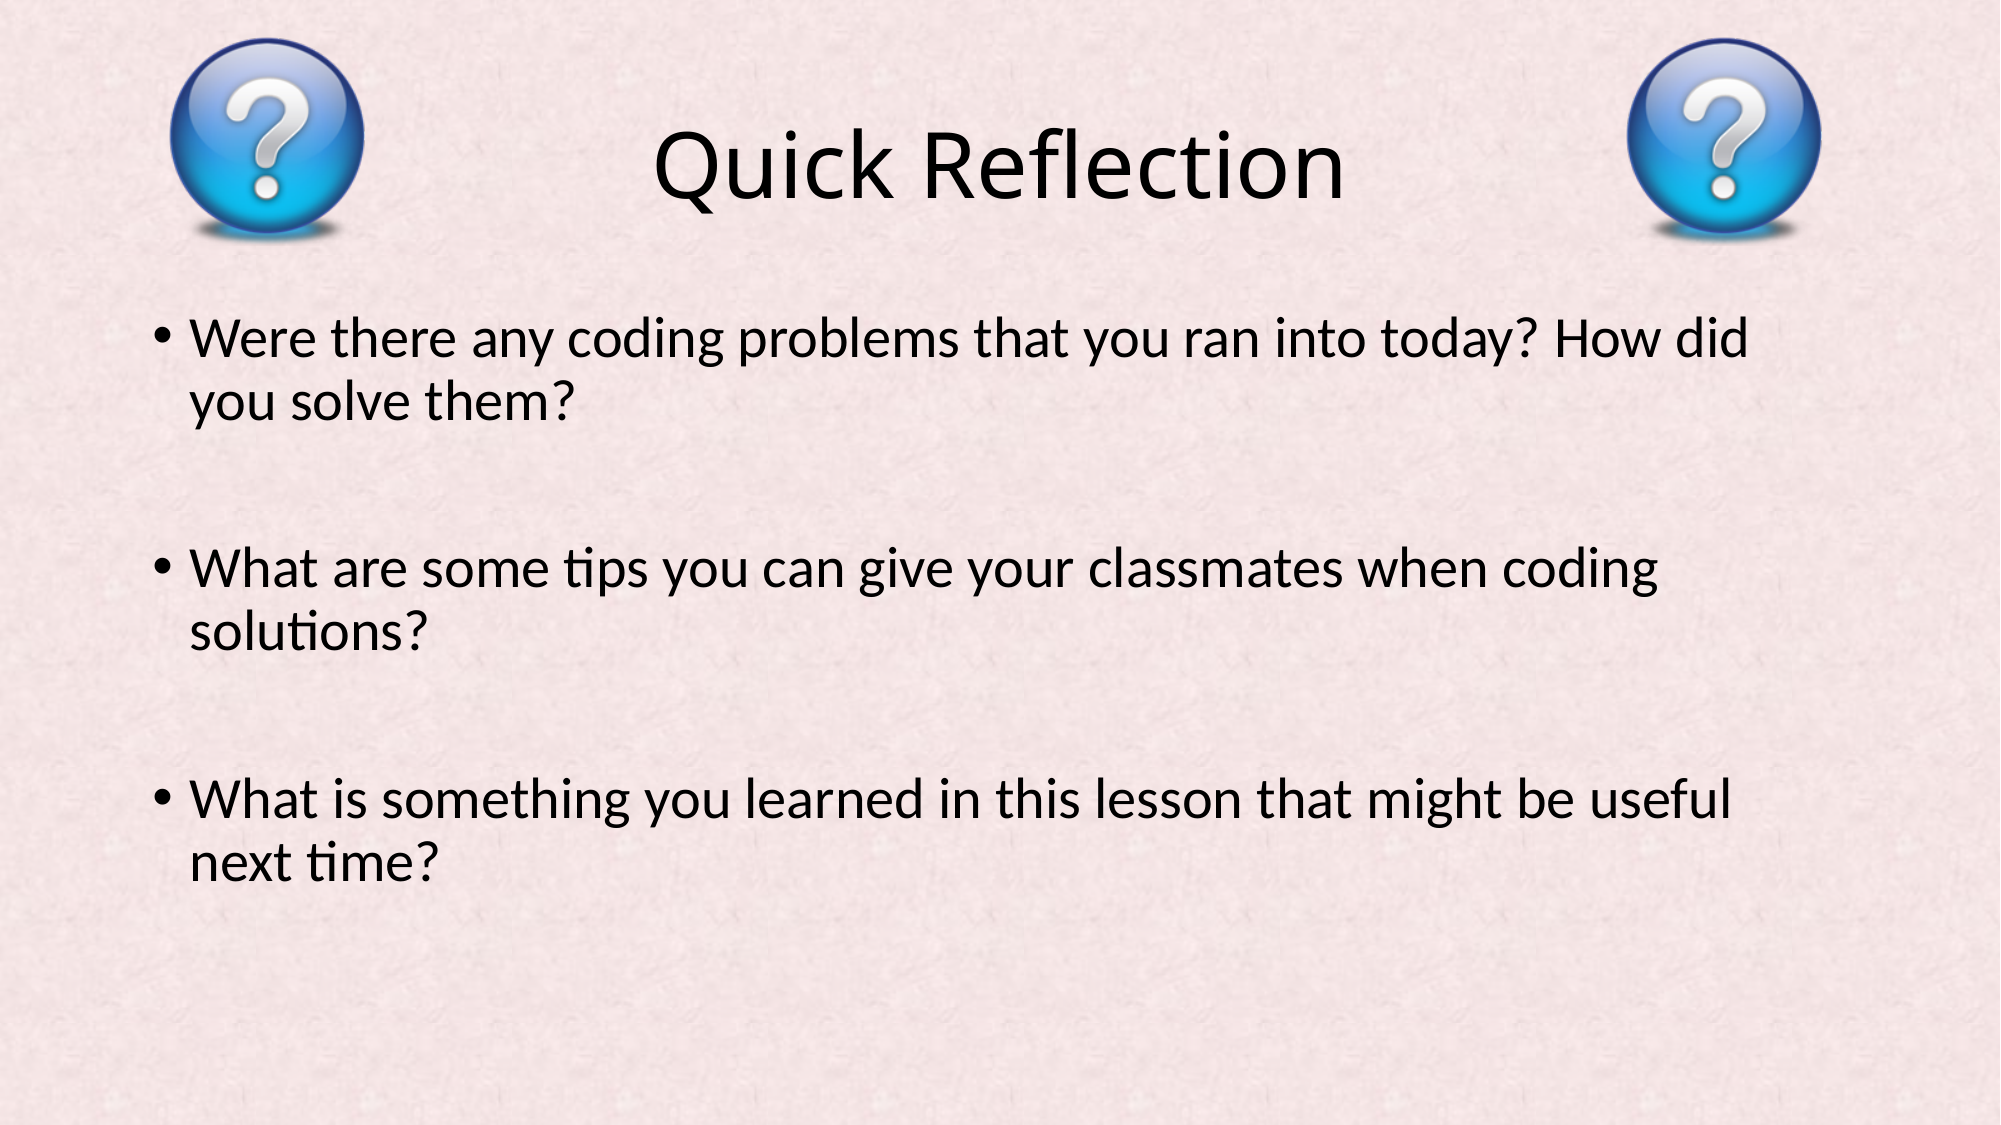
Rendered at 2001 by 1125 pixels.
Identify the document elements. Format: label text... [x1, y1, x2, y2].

list Were there any coding problems that you ran into today? How did you solve them? What are some tips you can give your classmates when coding solutions? What is something you learned in this lesson that might be useful next time? [137, 299, 1863, 1014]
picture [158, 26, 377, 246]
picture [1615, 26, 1834, 246]
title Quick Reflection [137, 59, 1863, 278]
